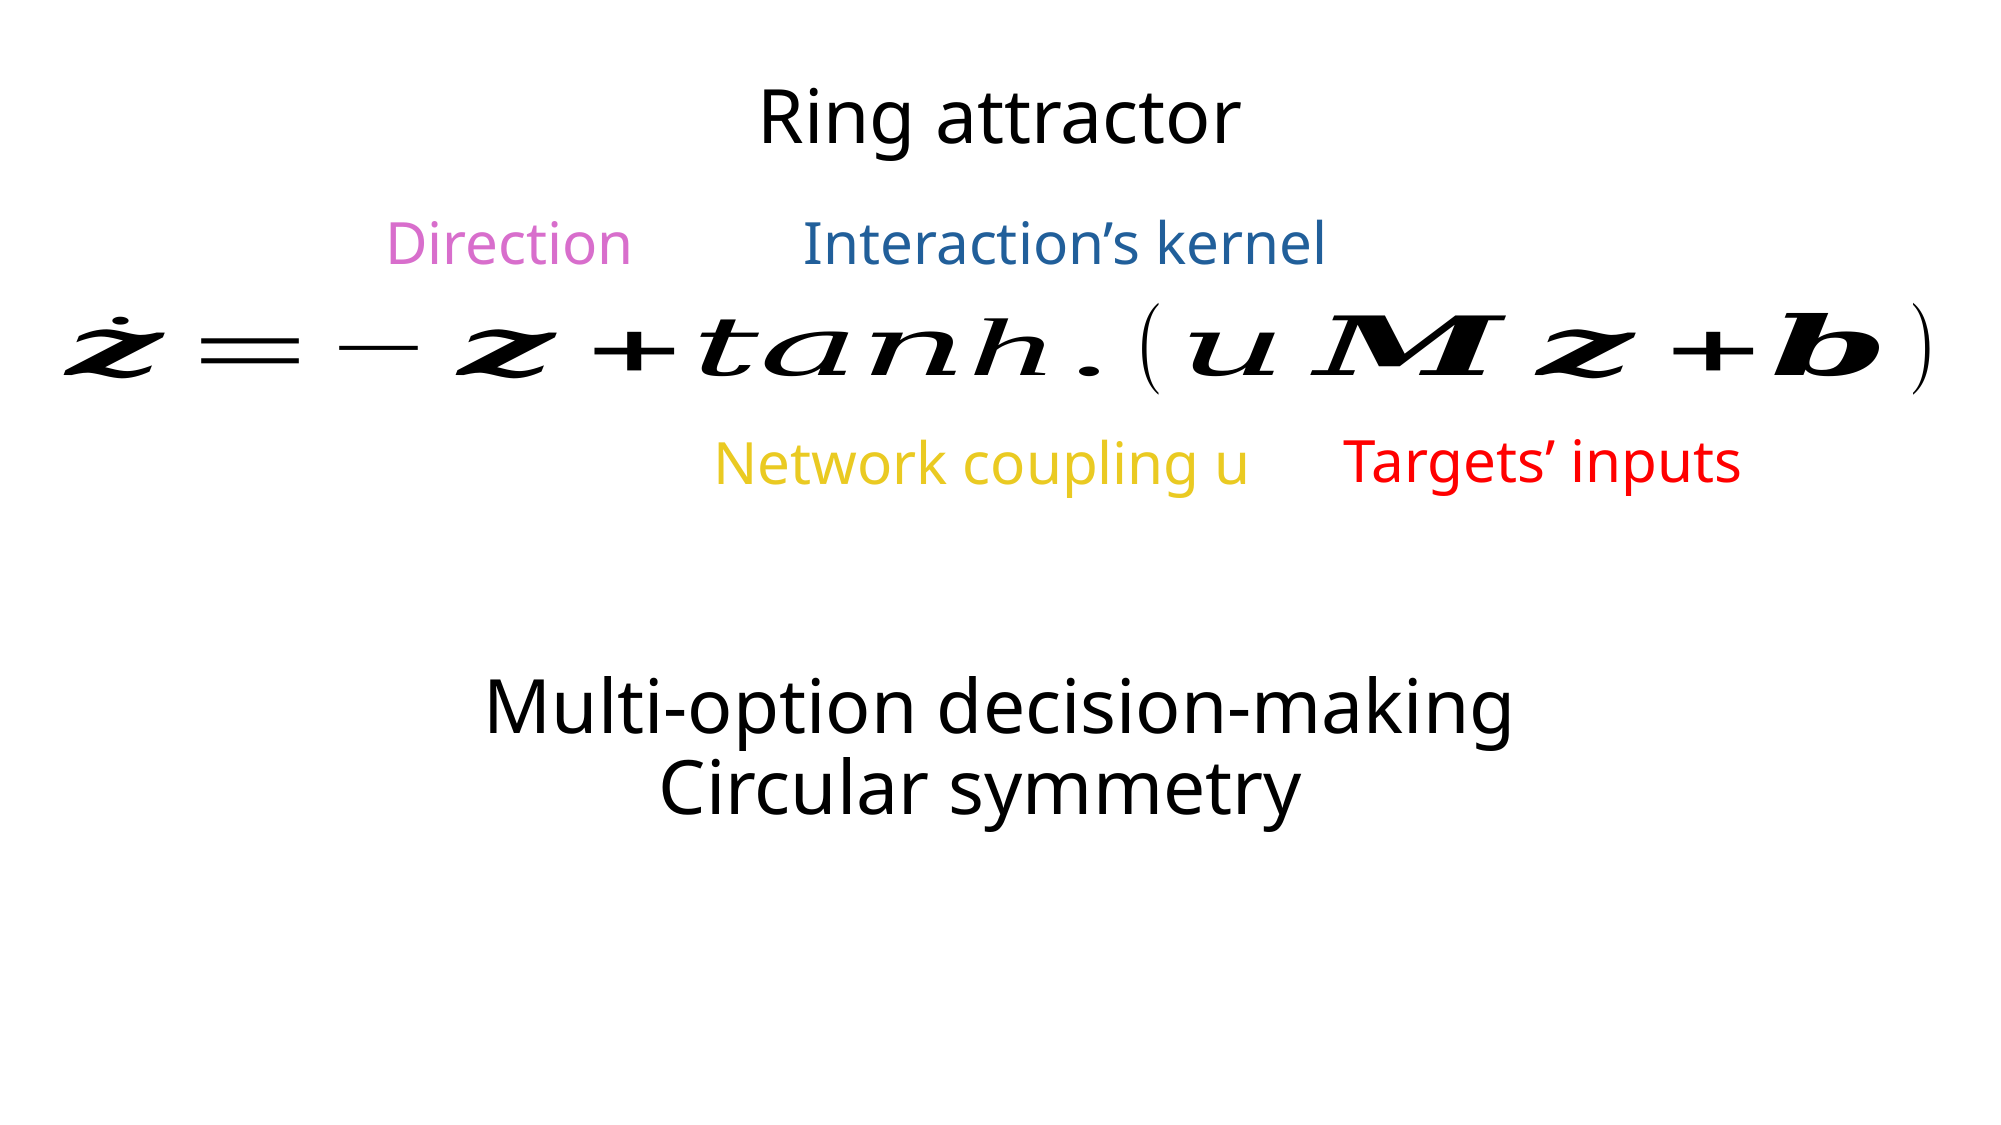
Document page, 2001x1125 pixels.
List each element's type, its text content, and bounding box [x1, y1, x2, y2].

text_box Interaction’s kernel [788, 185, 1441, 313]
text_box Ring attractor [137, 54, 1863, 185]
title Network coupling u [698, 398, 1274, 533]
text_box Direction [370, 185, 788, 313]
text_box Targets’ inputs [1328, 397, 1841, 531]
